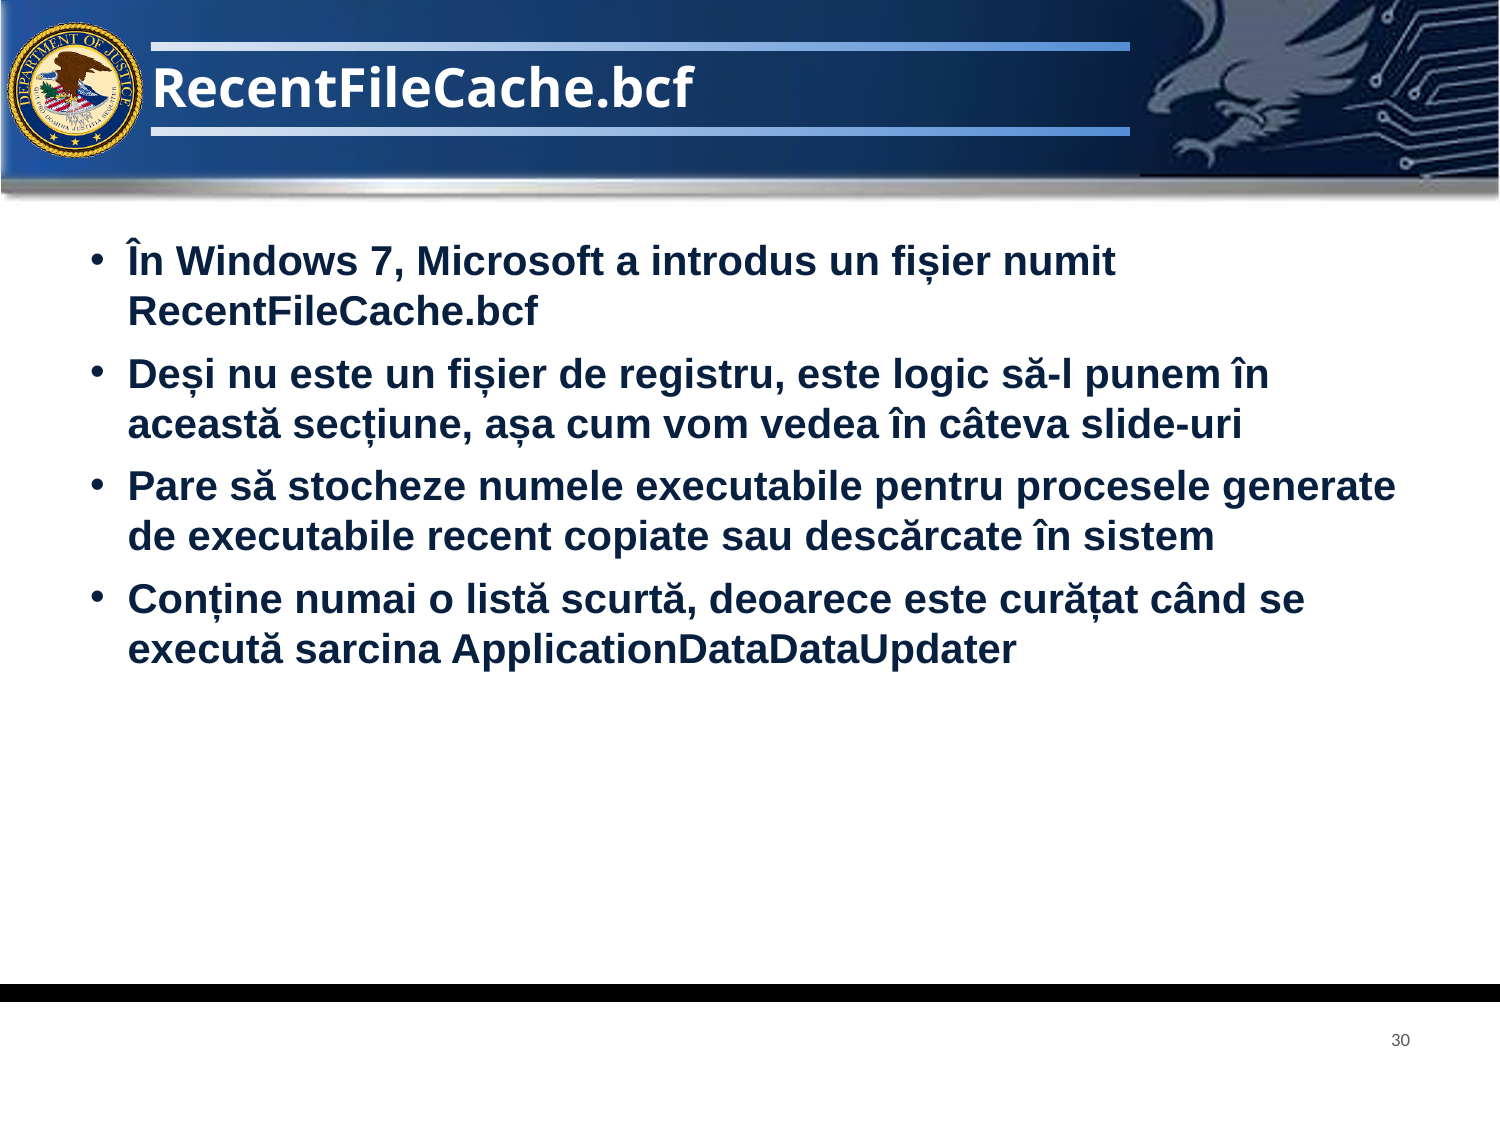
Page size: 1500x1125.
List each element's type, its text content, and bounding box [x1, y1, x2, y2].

picture [0, 0, 1500, 209]
list În Windows 7, Microsoft a introdus un fișier numit RecentFileCache.bcf Deși nu este un fișier de registru, este logic să-l punem în această secțiune, așa cum vom vedea în câteva slide-uri Pare să stocheze numele executabile pentru procesele generate de executabile recent copiate sau descărcate în sistem Conține numai o listă scurtă, deoarece este curățat când se execută sarcina ApplicationDataDataUpdater [75, 226, 1425, 962]
slide_number 30 [1087, 1023, 1425, 1054]
title RecentFileCache.bcf [150, 52, 1131, 128]
